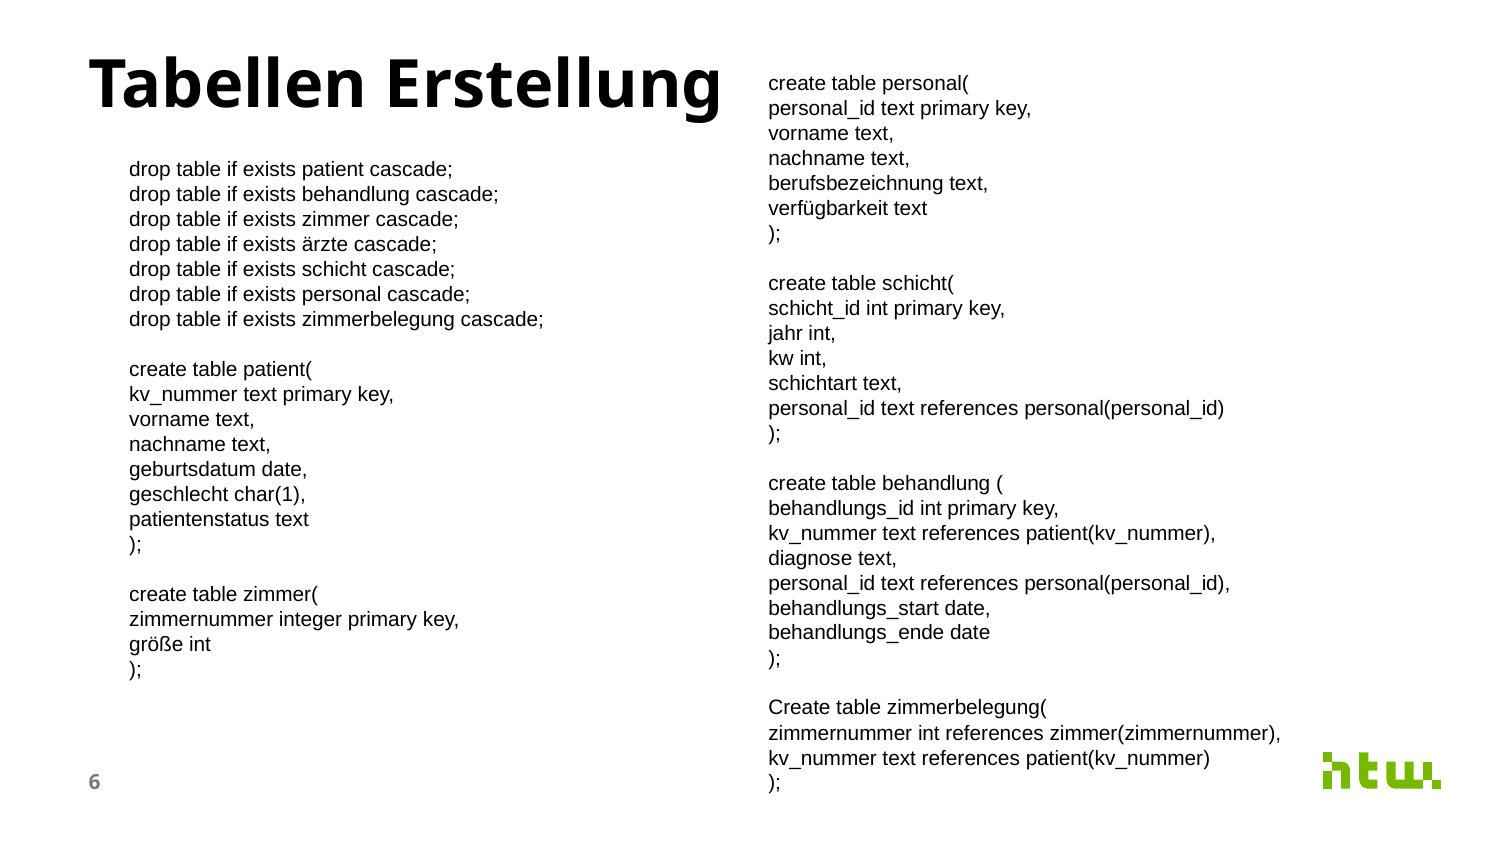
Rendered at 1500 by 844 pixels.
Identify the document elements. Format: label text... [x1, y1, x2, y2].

text_box drop table if exists patient cascade; drop table if exists behandlung cascade; drop table if exists zimmer cascade; drop table if exists ärzte cascade; drop table if exists schicht cascade; drop table if exists personal cascade; drop table if exists zimmerbelegung cascade; create table patient( kv_nummer text primary key, vorname text, nachname text, geburtsdatum date, geschlecht char(1), patientenstatus text ); create table zimmer( zimmernummer integer primary key, größe int ); [114, 148, 560, 743]
slide_number 6 [88, 768, 373, 799]
title Tabellen Erstellung [88, 50, 1323, 123]
text_box create table personal( personal_id text primary key, vorname text, nachname text, berufsbezeichnung text, verfügbarkeit text ); create table schicht( schicht_id int primary key, jahr int, kw int, schichtart text, personal_id text references personal(personal_id) ); create table behandlung ( behandlungs_id int primary key, kv_nummer text references patient(kv_nummer), diagnose text, personal_id text references personal(personal_id), behandlungs_start date, behandlungs_ende date ); Create table zimmerbelegung( zimmernummer int references zimmer(zimmernummer), kv_nummer text references patient(kv_nummer) ); [753, 62, 1297, 827]
